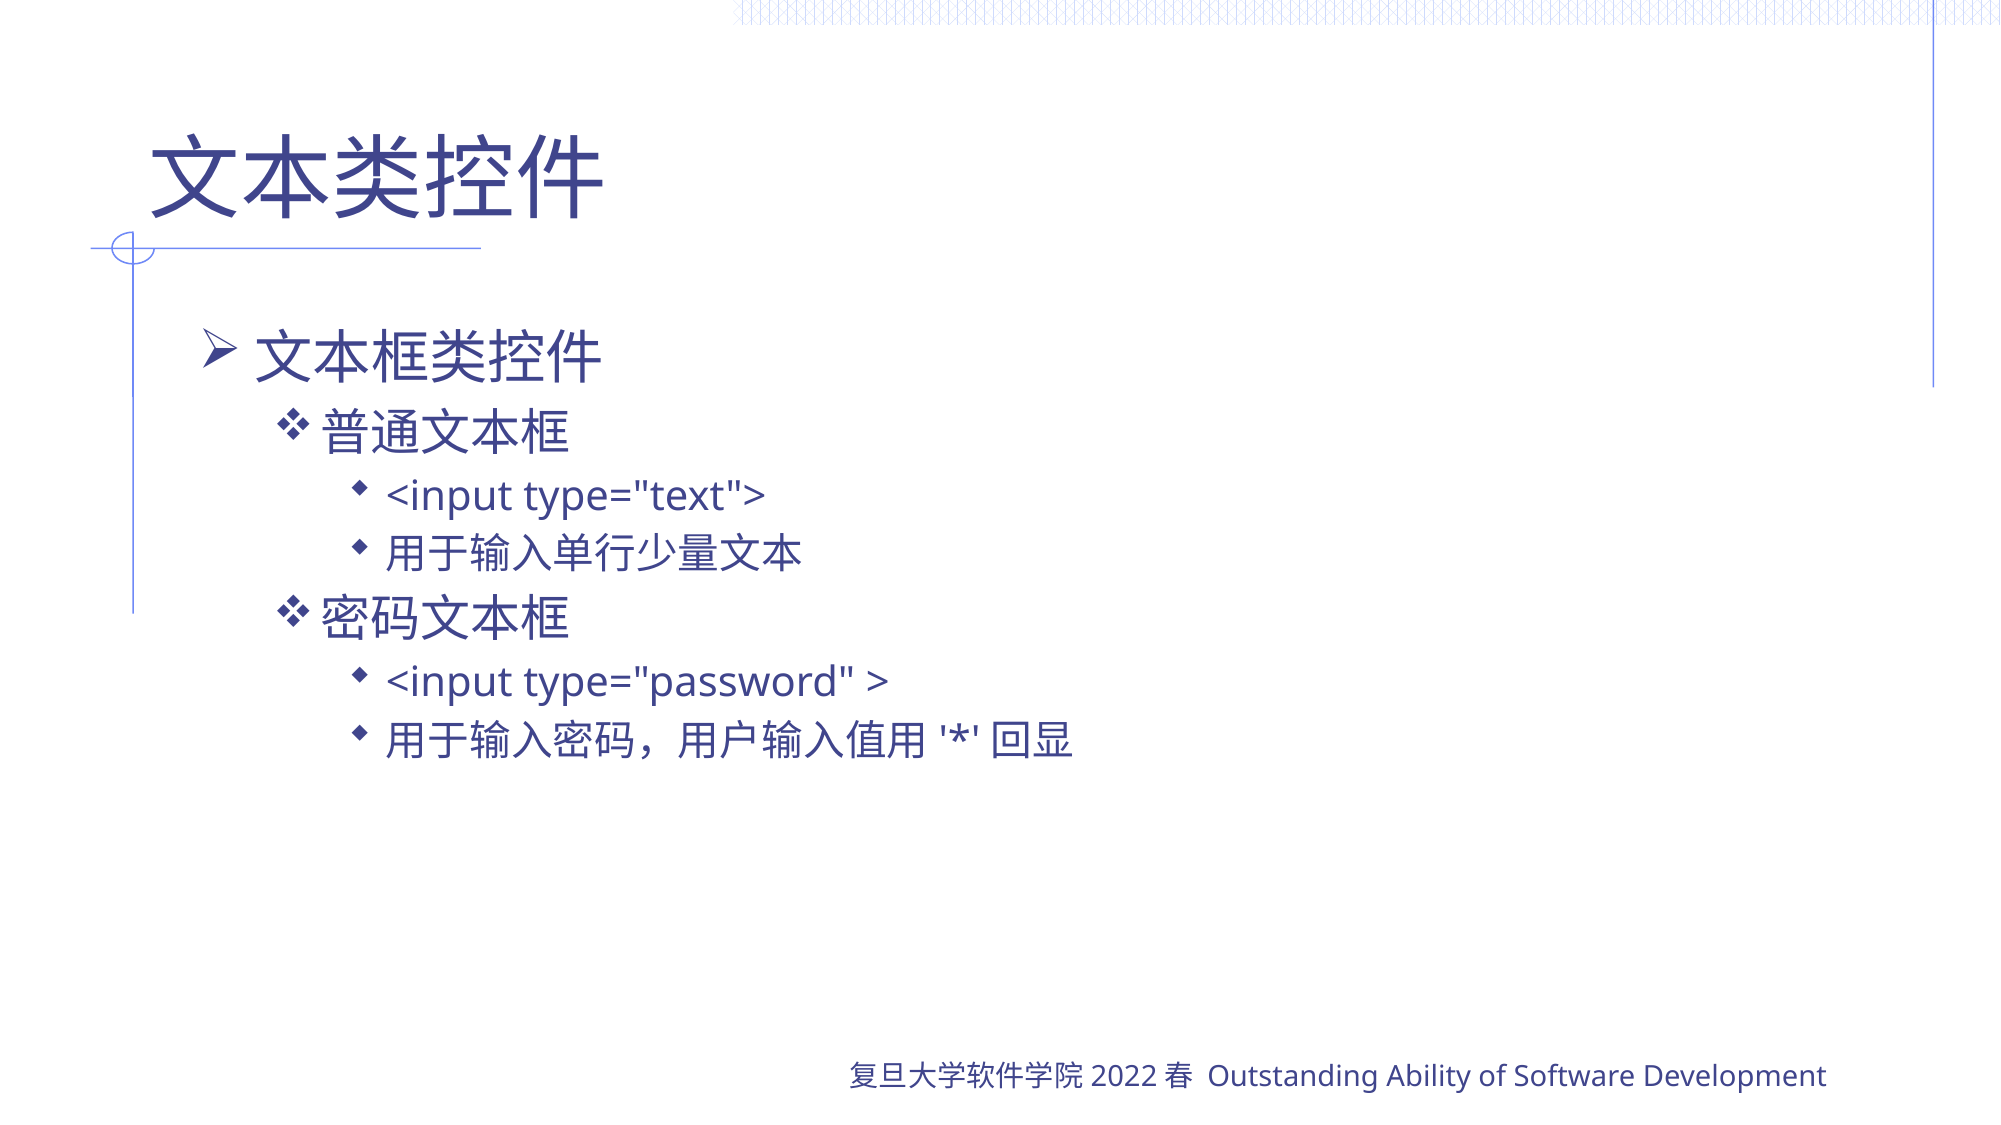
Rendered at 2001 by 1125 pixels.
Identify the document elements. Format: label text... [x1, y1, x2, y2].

list 文本框类控件 普通文本框 <input type="text"> 用于输入单行少量文本 密码文本框 <input type="password" > 用于输入密码，用户输入值用'*'回显 [183, 312, 1884, 988]
title 文本类控件 [133, 50, 1834, 238]
